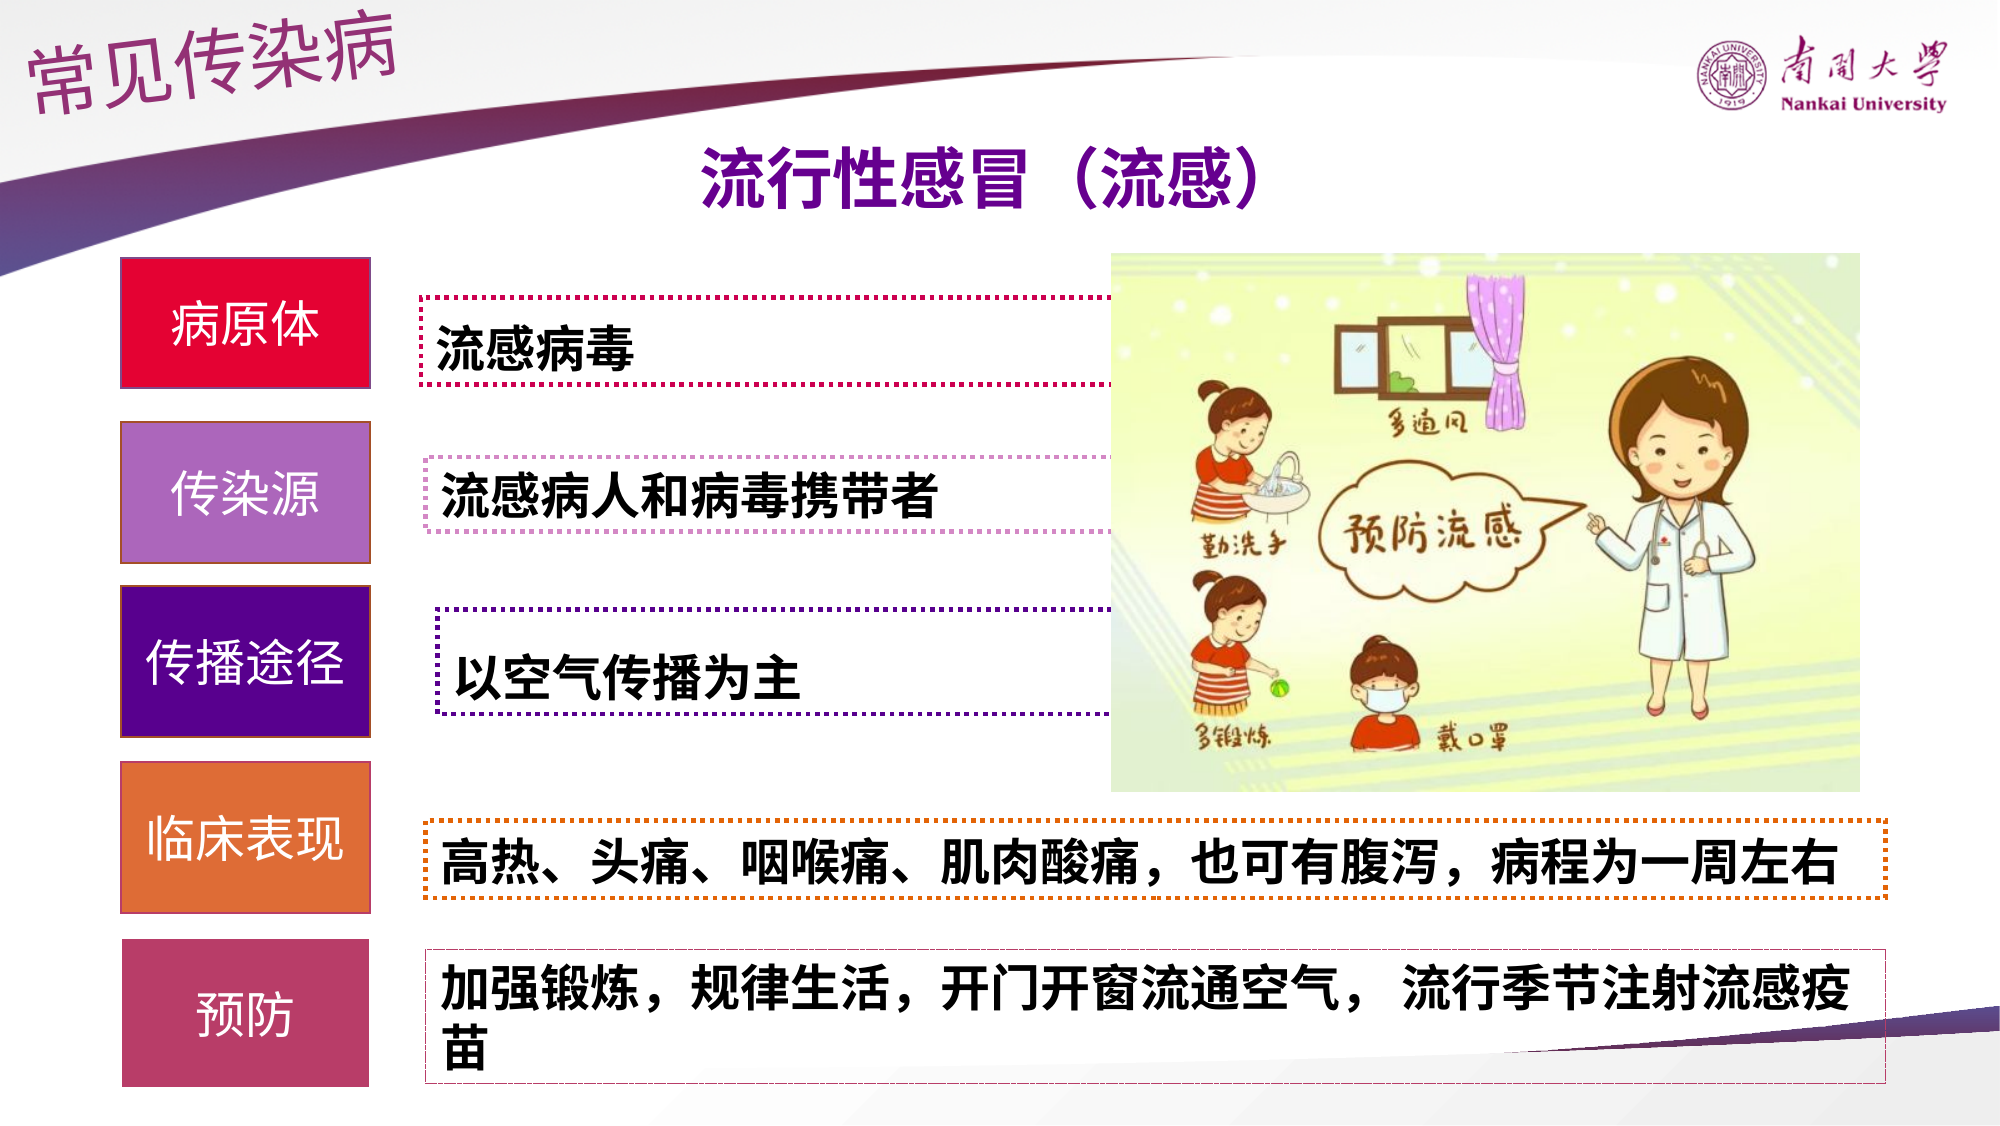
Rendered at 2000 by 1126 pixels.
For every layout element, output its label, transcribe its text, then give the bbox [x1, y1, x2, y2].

text_box 预防 [119, 936, 372, 1090]
text_box 加强锻炼，规律生活，开门开窗流通空气， 流行季节注射流感疫苗 [425, 949, 1886, 1084]
text_box 常见传染病 [3, 0, 458, 139]
text_box 流感病毒 [420, 297, 1111, 386]
text_box 传染源 [120, 421, 371, 564]
text_box 临床表现 [120, 761, 371, 914]
text_box 高热、头痛、咽喉痛、肌肉酸痛，也可有腹泻，病程为一周左右 [425, 819, 1887, 899]
text_box 流感病人和病毒携带者 [425, 456, 1111, 533]
text_box 流行性感冒（流感） [568, 112, 1431, 224]
text_box 传播途径 [120, 585, 371, 738]
text_box [153, 369, 400, 444]
text_box 以空气传播为主 [436, 608, 1111, 715]
picture [0, 0, 2000, 792]
text_box 病原体 [120, 257, 371, 389]
